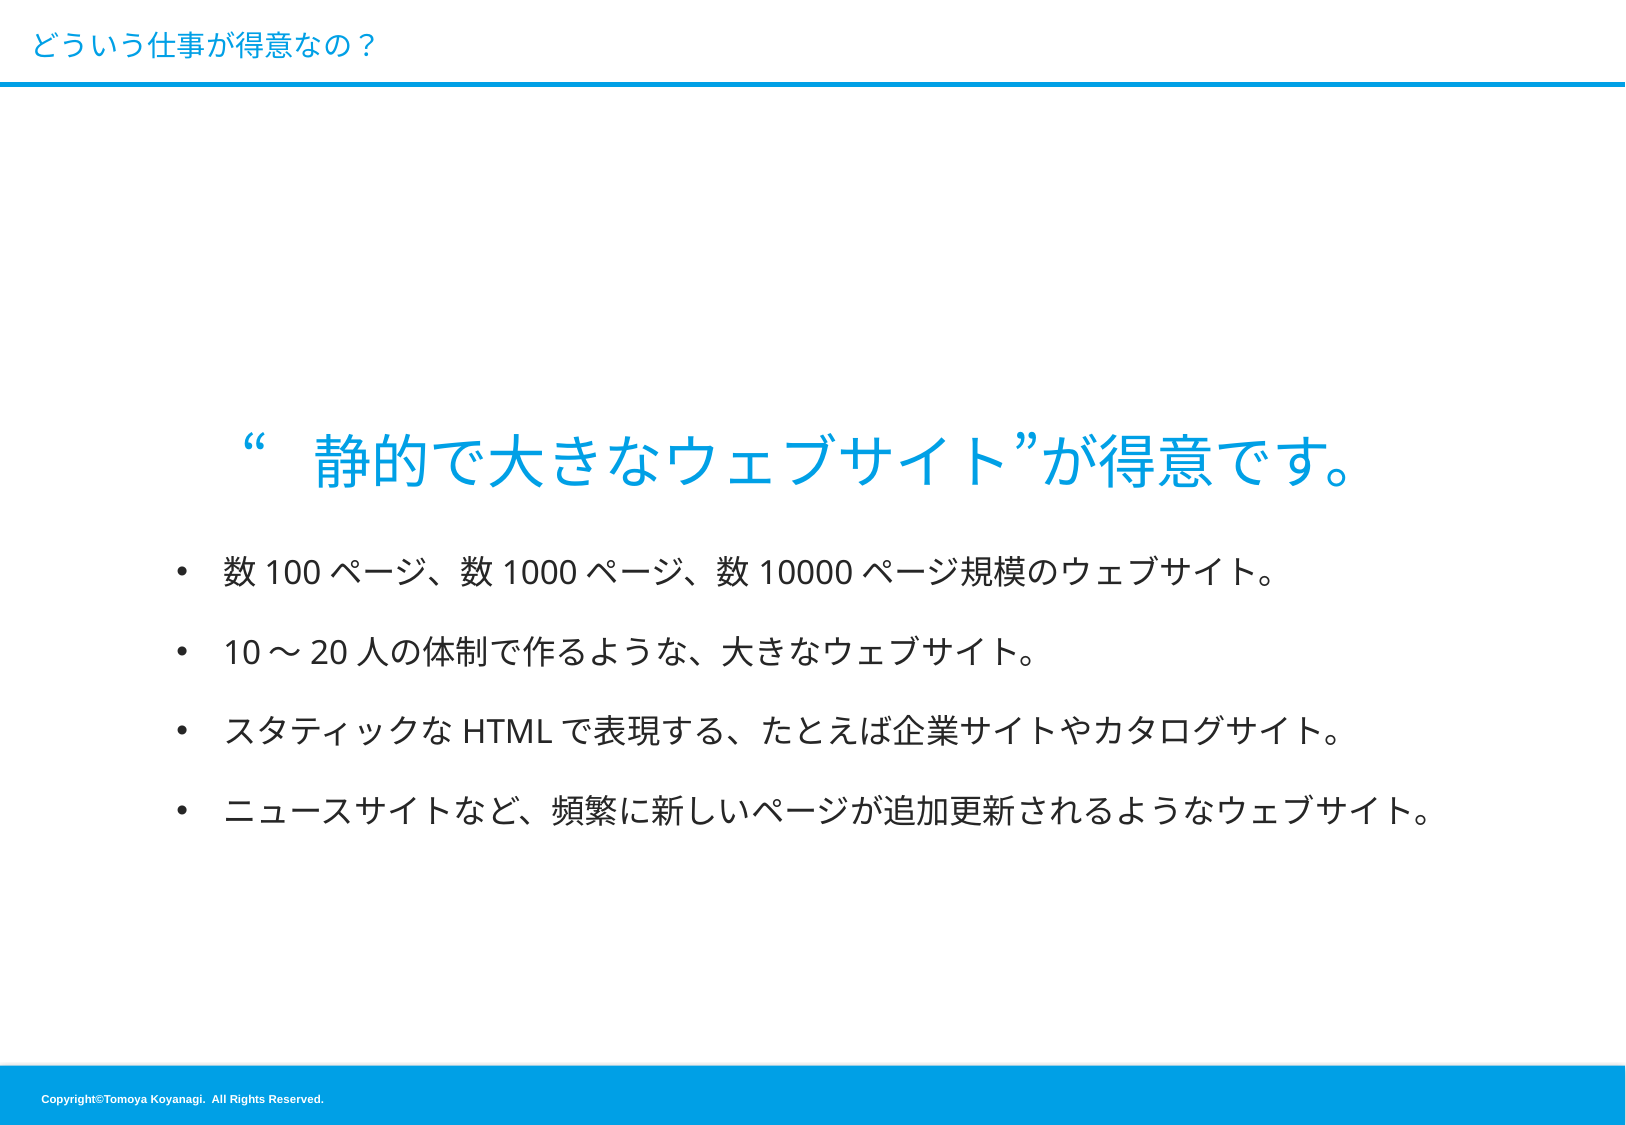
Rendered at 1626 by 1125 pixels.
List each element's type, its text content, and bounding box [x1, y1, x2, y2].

text_box 数100ページ、数1000ページ、数10000ページ規模のウェブサイト。 10〜20人の体制で作るような、大きなウェブサイト。 スタティックなHTMLで表現する、たとえば企業サイトやカタログサイト。 ニュースサイトなど、頻繁に新しいページが追加更新されるようなウェブサイト。 [161, 543, 1464, 838]
title どういう仕事が得意なの？ [24, 15, 1441, 75]
text_box “静的で大きなウェブサイト”が得意です。 [226, 417, 1399, 503]
